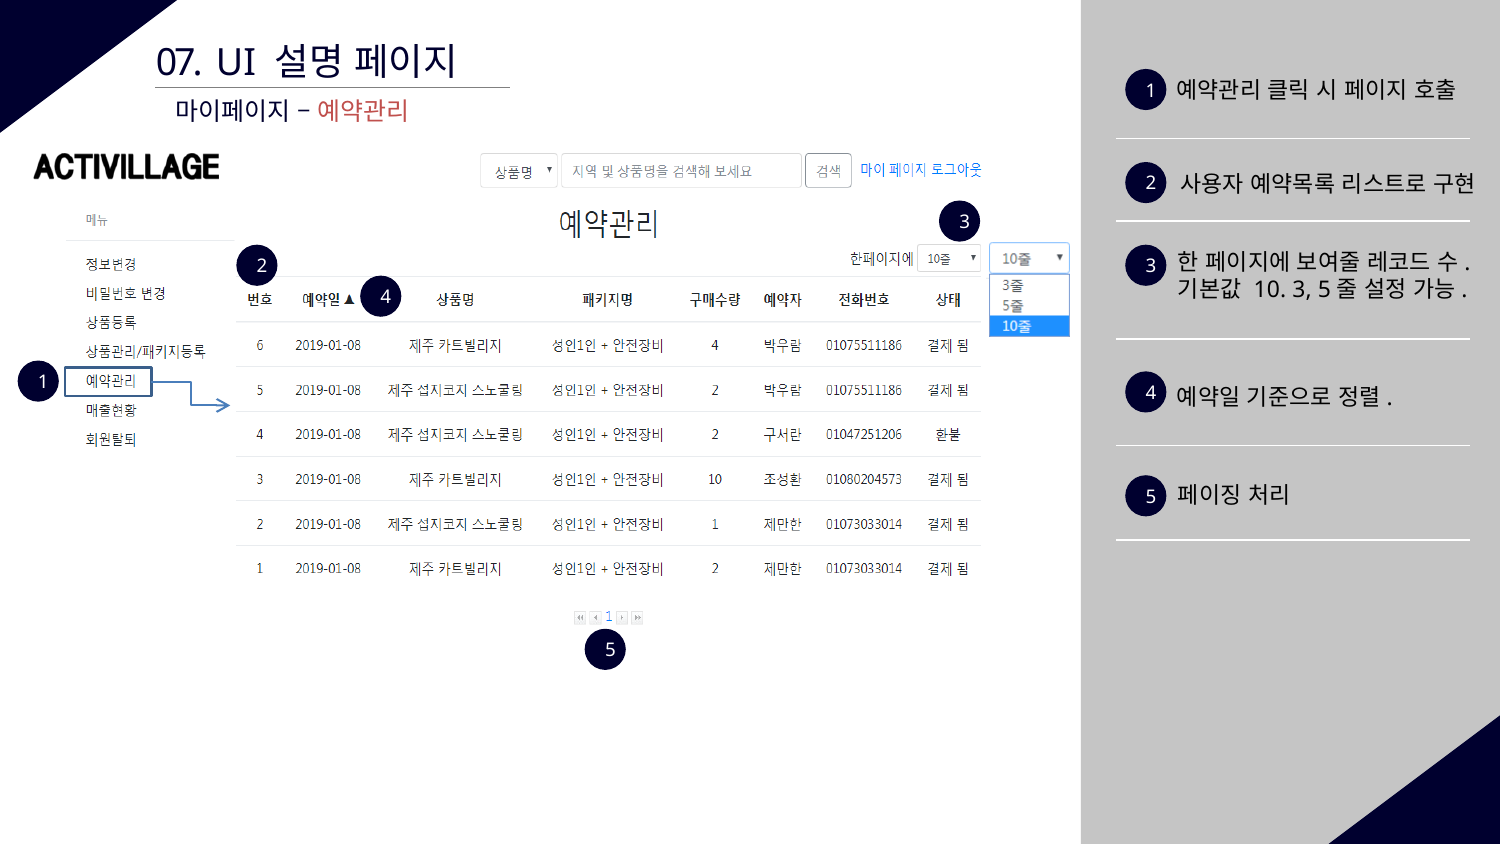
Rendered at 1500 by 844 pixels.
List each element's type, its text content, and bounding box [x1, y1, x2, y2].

text_box 07. [141, 30, 218, 90]
picture [29, 146, 1076, 635]
text_box UI 설명 페이지 [218, 30, 473, 87]
text_box 1 [15, 363, 24, 399]
text_box 5 [1123, 473, 1163, 519]
text_box 사용자 예약목록 리스트로 구현 [1165, 161, 1492, 205]
text_box 5 [582, 644, 628, 672]
text_box 페이징 처리 [1163, 473, 1306, 516]
text_box 예약일 기준으로 정렬. [1162, 374, 1408, 417]
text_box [151, 381, 231, 406]
text_box 한 페이지에 보여줄 레코드 수. 기본값 10. 3, 5줄 설정 가능. [1163, 240, 1486, 310]
text_box 2 [1123, 159, 1165, 206]
text_box 4 [1123, 369, 1169, 415]
text_box 1 [1123, 66, 1161, 113]
text_box 예약관리 클릭 시 페이지 호출 [1161, 68, 1488, 111]
text_box 3 [1123, 242, 1163, 288]
text_box 마이페이지 – 예약관리 [160, 87, 892, 133]
